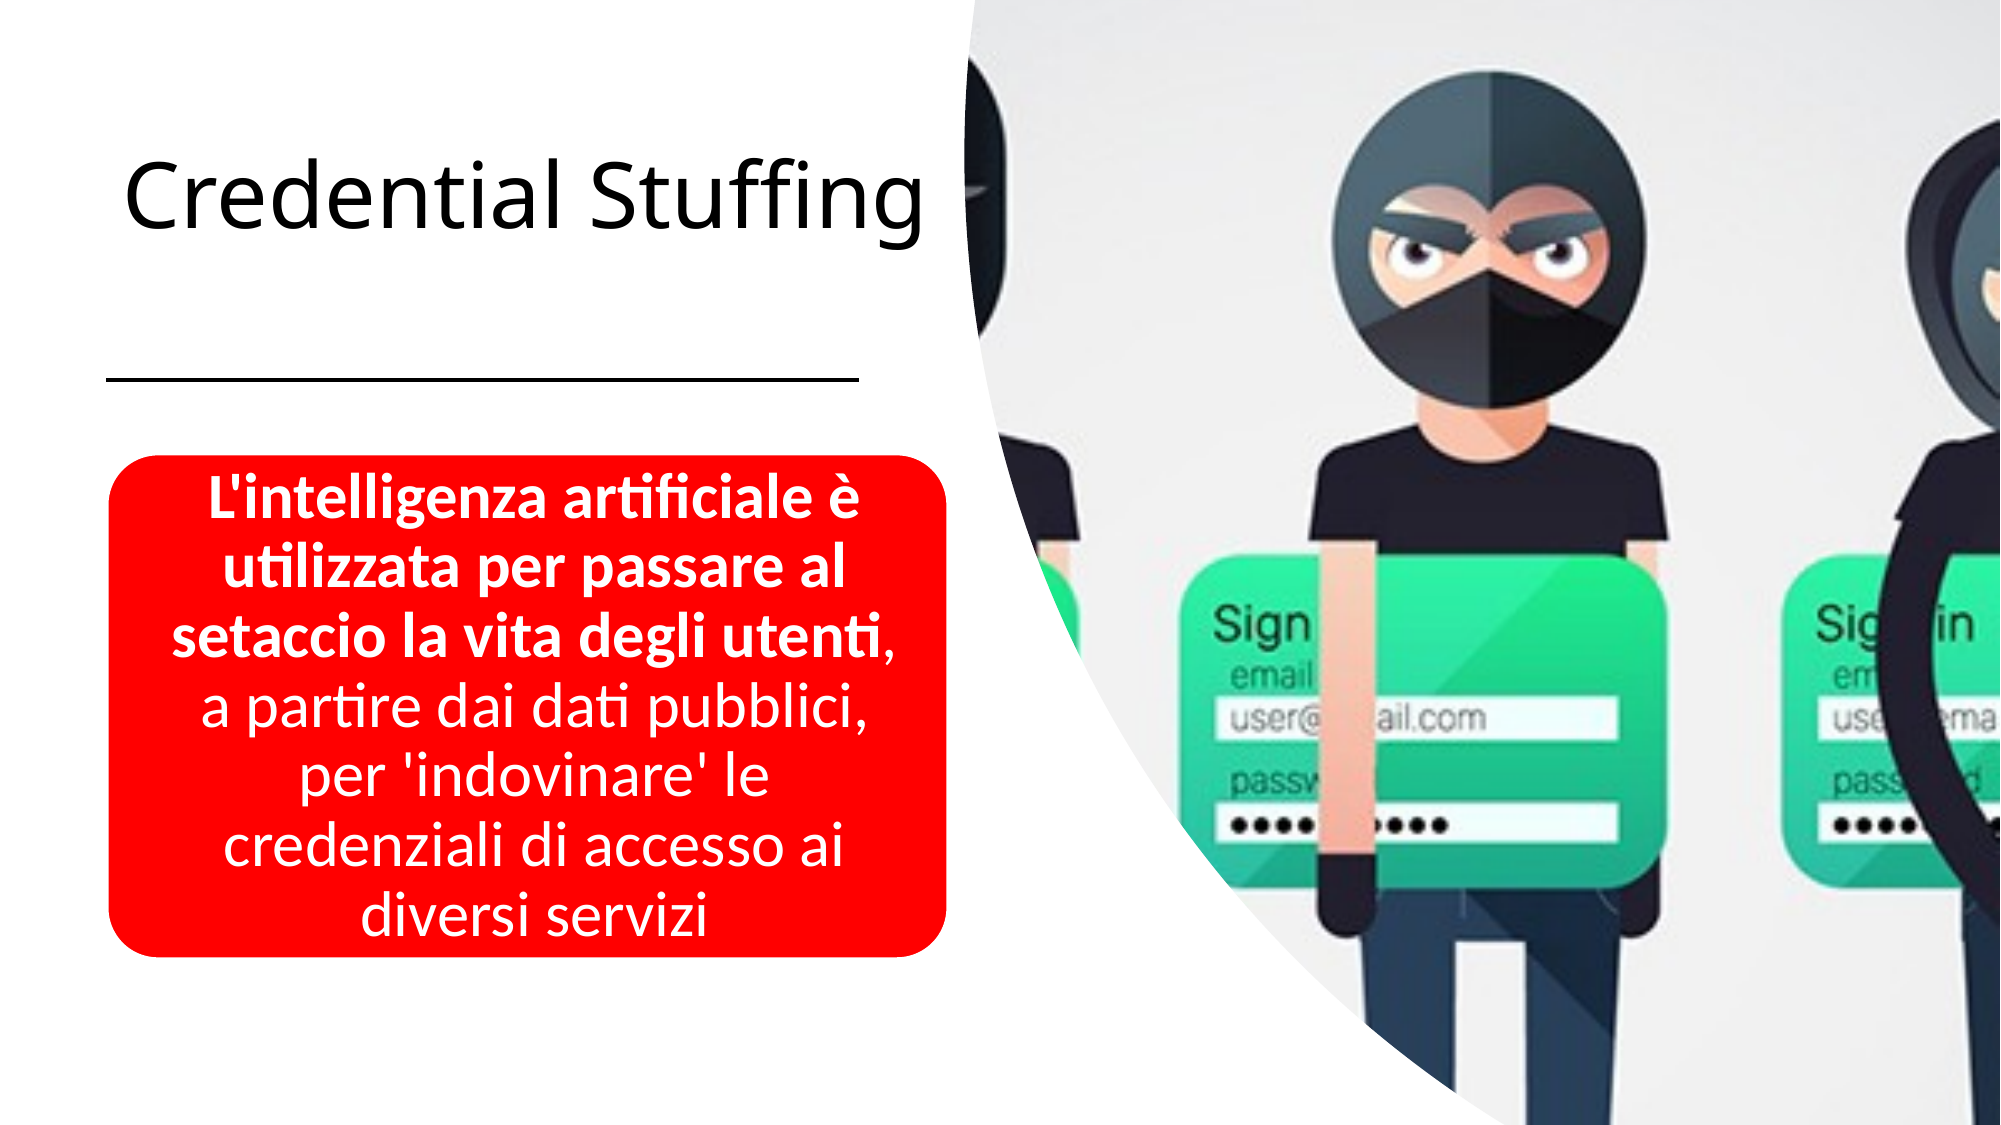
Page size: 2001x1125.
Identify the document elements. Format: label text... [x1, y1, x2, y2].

picture [964, 0, 2000, 1125]
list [107, 422, 948, 991]
title Credential Stuffing [107, 59, 948, 338]
